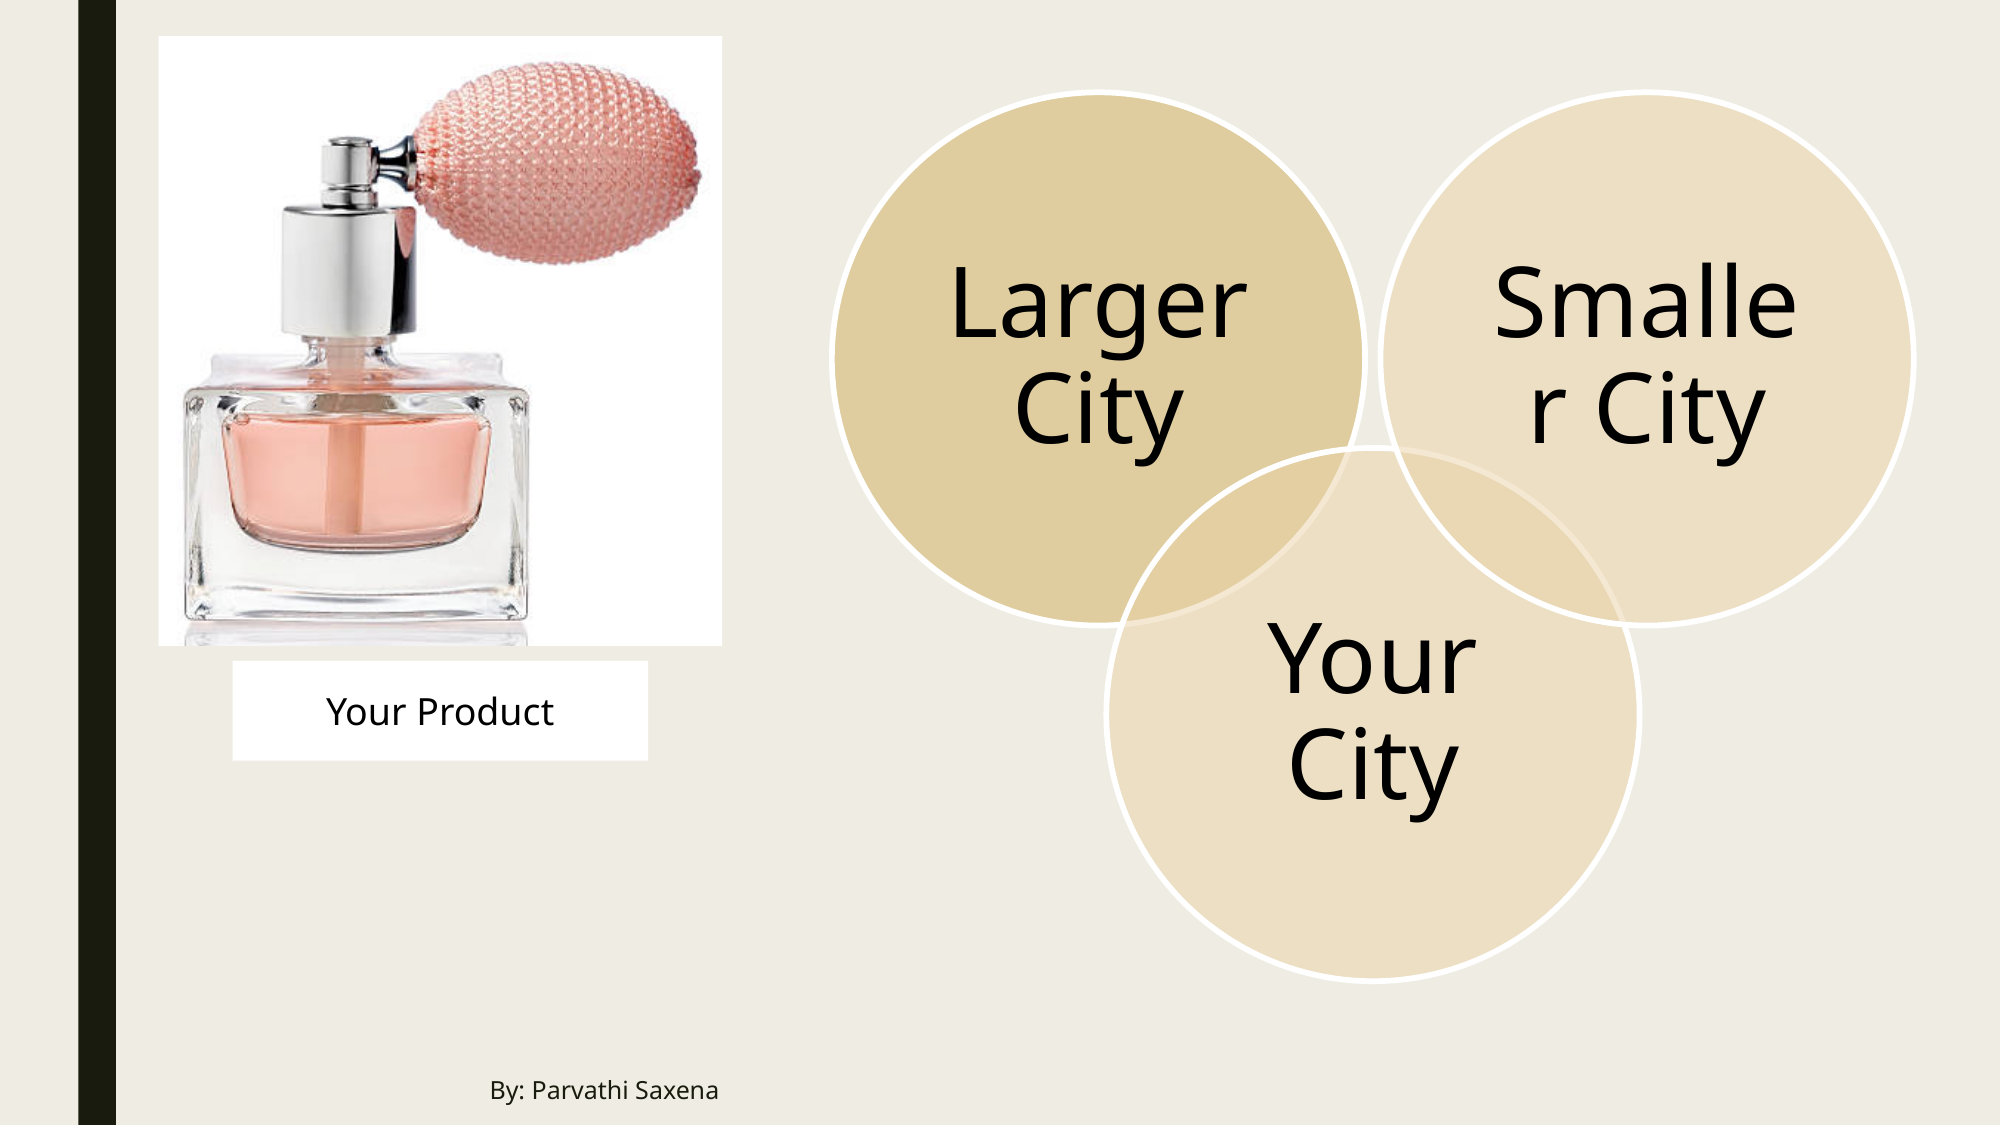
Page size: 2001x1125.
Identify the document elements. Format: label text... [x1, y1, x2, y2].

picture [158, 36, 723, 646]
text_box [706, 92, 2000, 982]
footer By: Parvathi Saxena [474, 1058, 1505, 1125]
text_box Your Product [230, 658, 651, 764]
